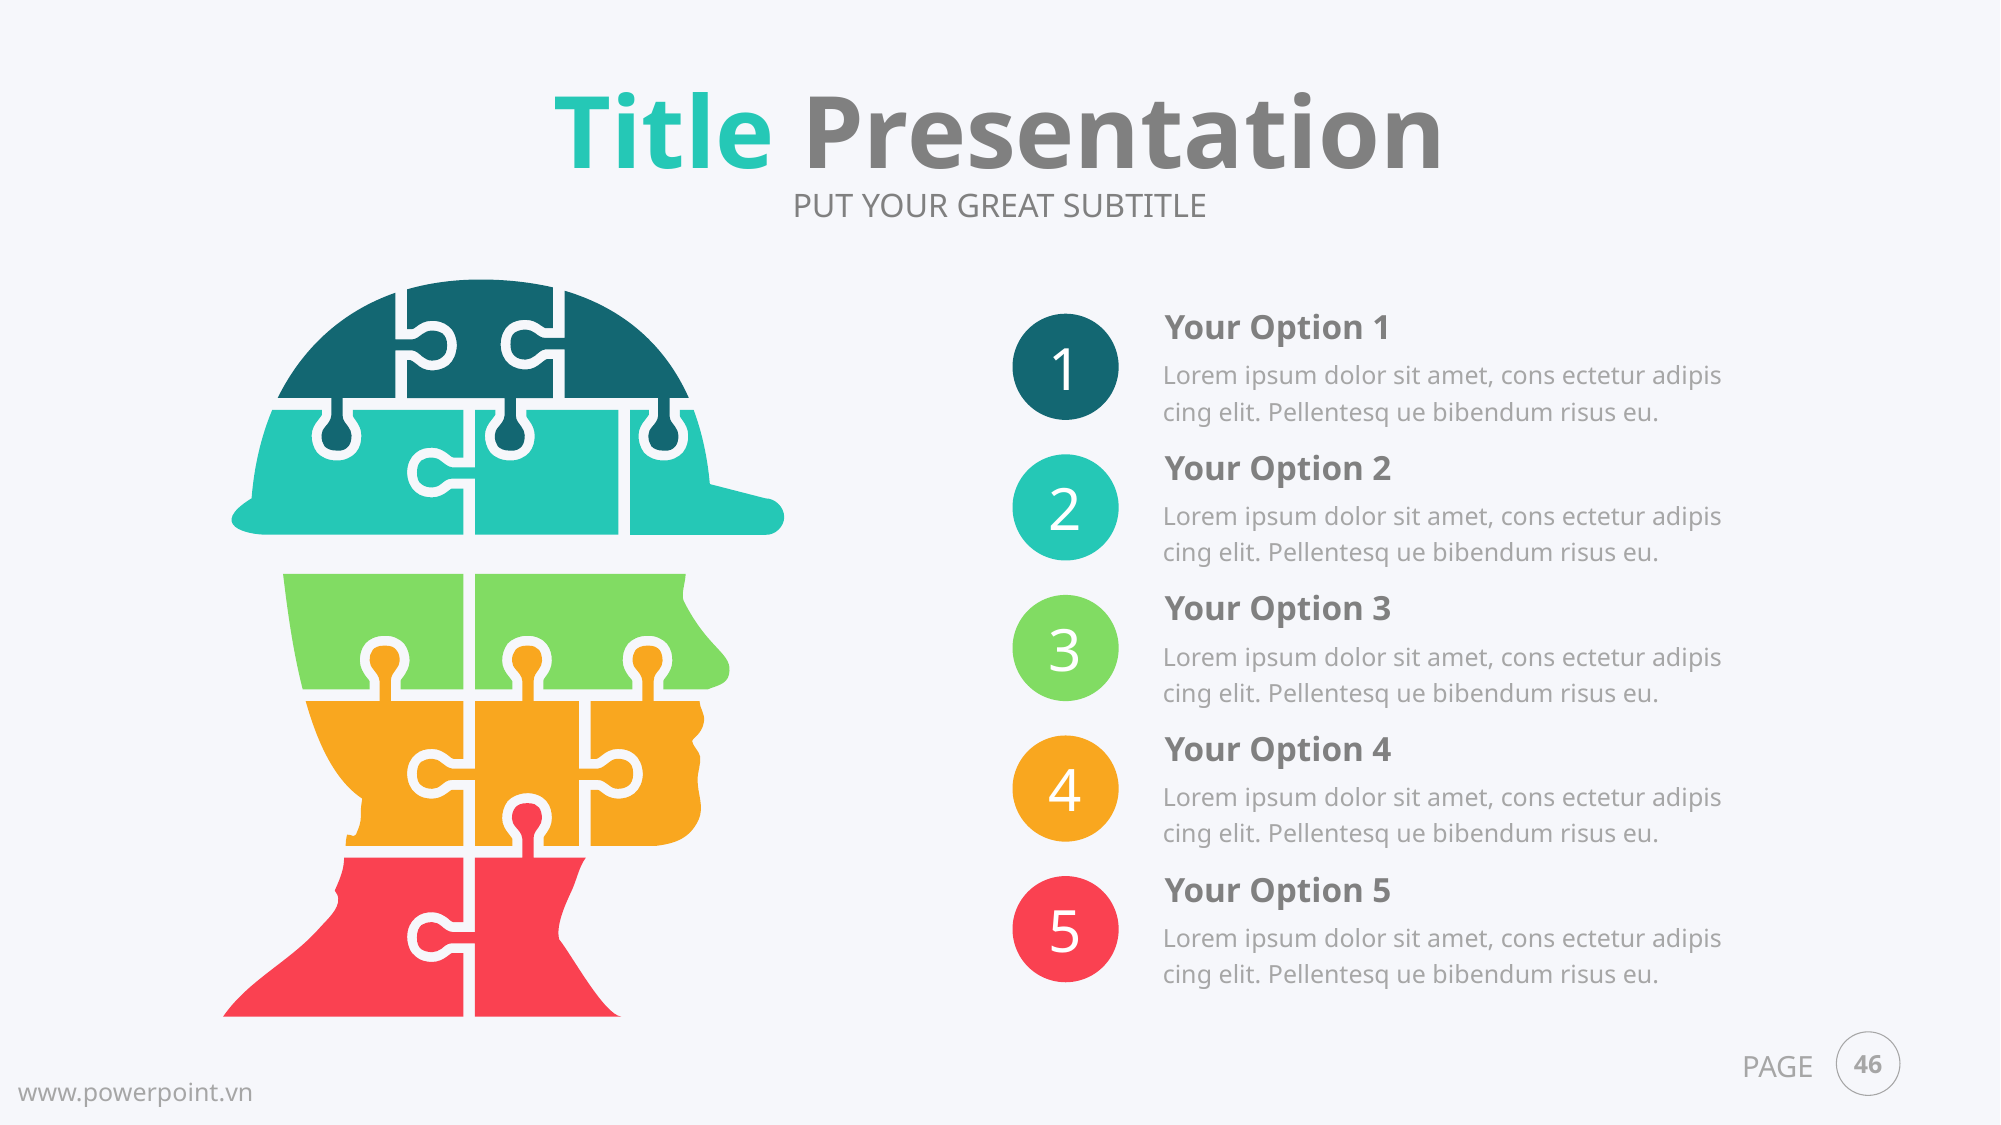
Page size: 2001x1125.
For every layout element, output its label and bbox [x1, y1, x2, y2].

text_box [1012, 299, 1773, 435]
text_box [207, 279, 785, 1017]
text_box [1012, 439, 1773, 576]
text_box [1012, 580, 1773, 716]
text_box [1012, 861, 1773, 997]
text_box [1012, 720, 1773, 857]
text_box [493, 64, 1507, 237]
